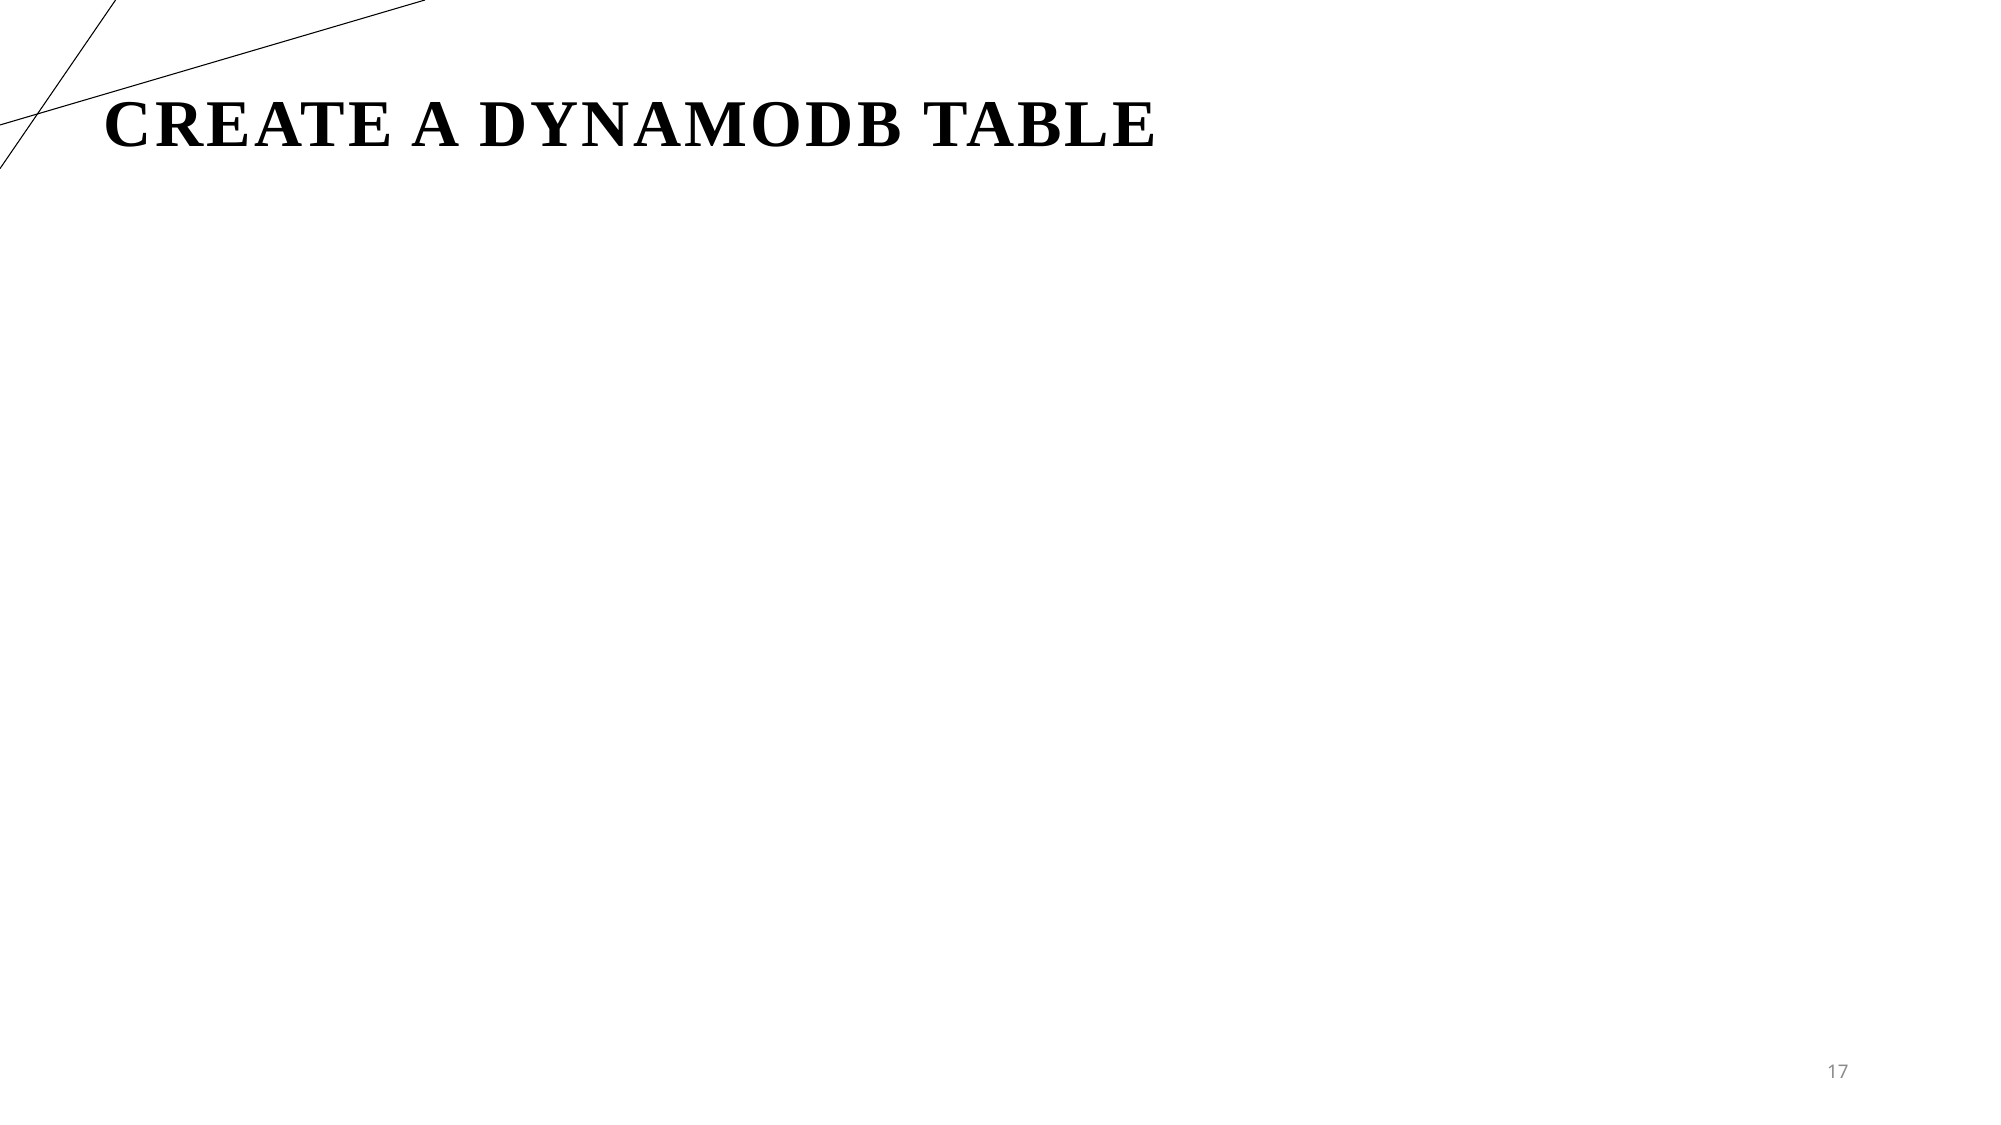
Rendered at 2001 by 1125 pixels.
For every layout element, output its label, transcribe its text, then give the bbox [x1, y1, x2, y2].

title Create a dynamodb table [0, 0, 1494, 169]
slide_number 17 [1701, 1042, 1864, 1103]
